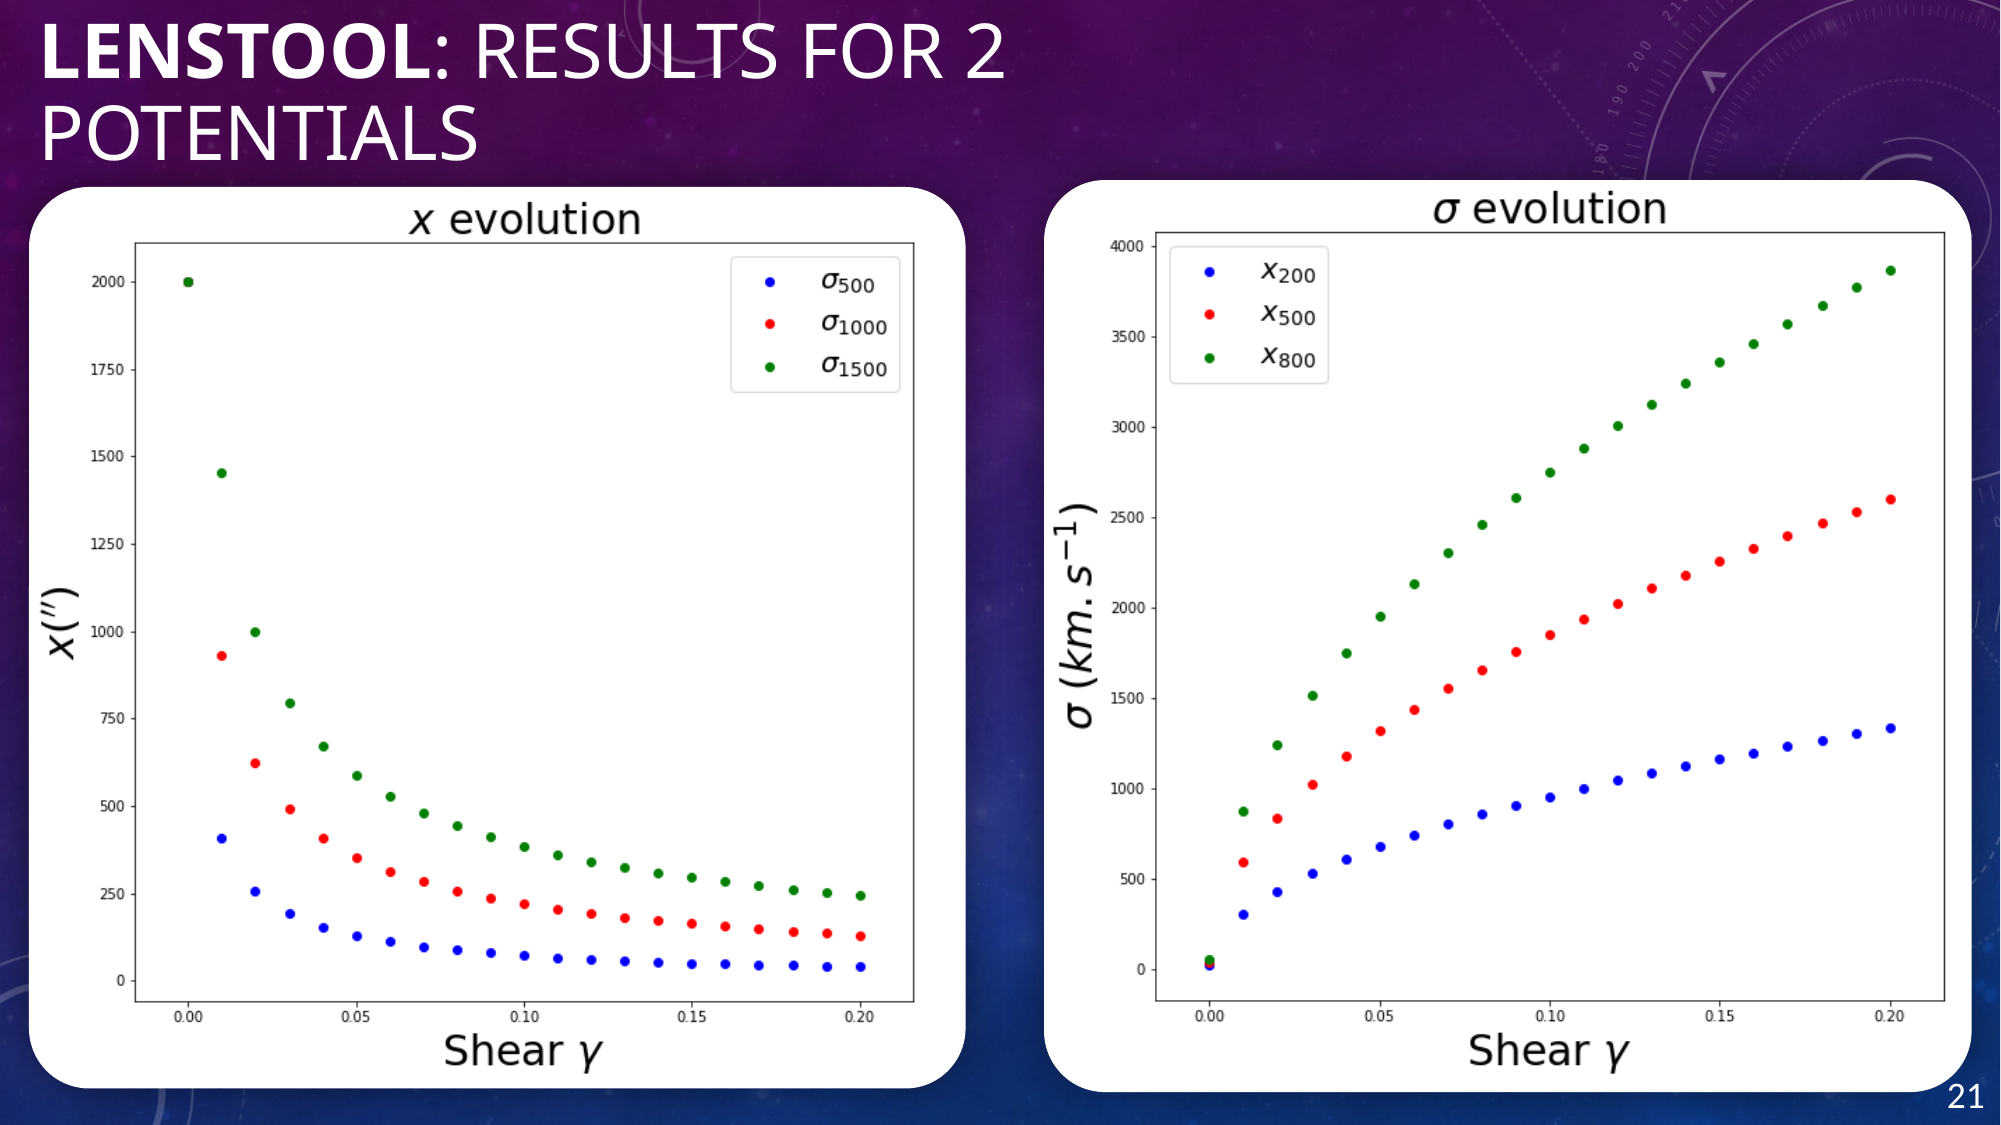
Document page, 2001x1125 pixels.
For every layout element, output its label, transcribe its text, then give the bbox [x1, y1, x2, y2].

title LENSTOOL: Results for 2 potentials [23, 5, 1286, 185]
text_box 21 [1909, 1062, 2000, 1125]
picture [0, 0, 2001, 1125]
